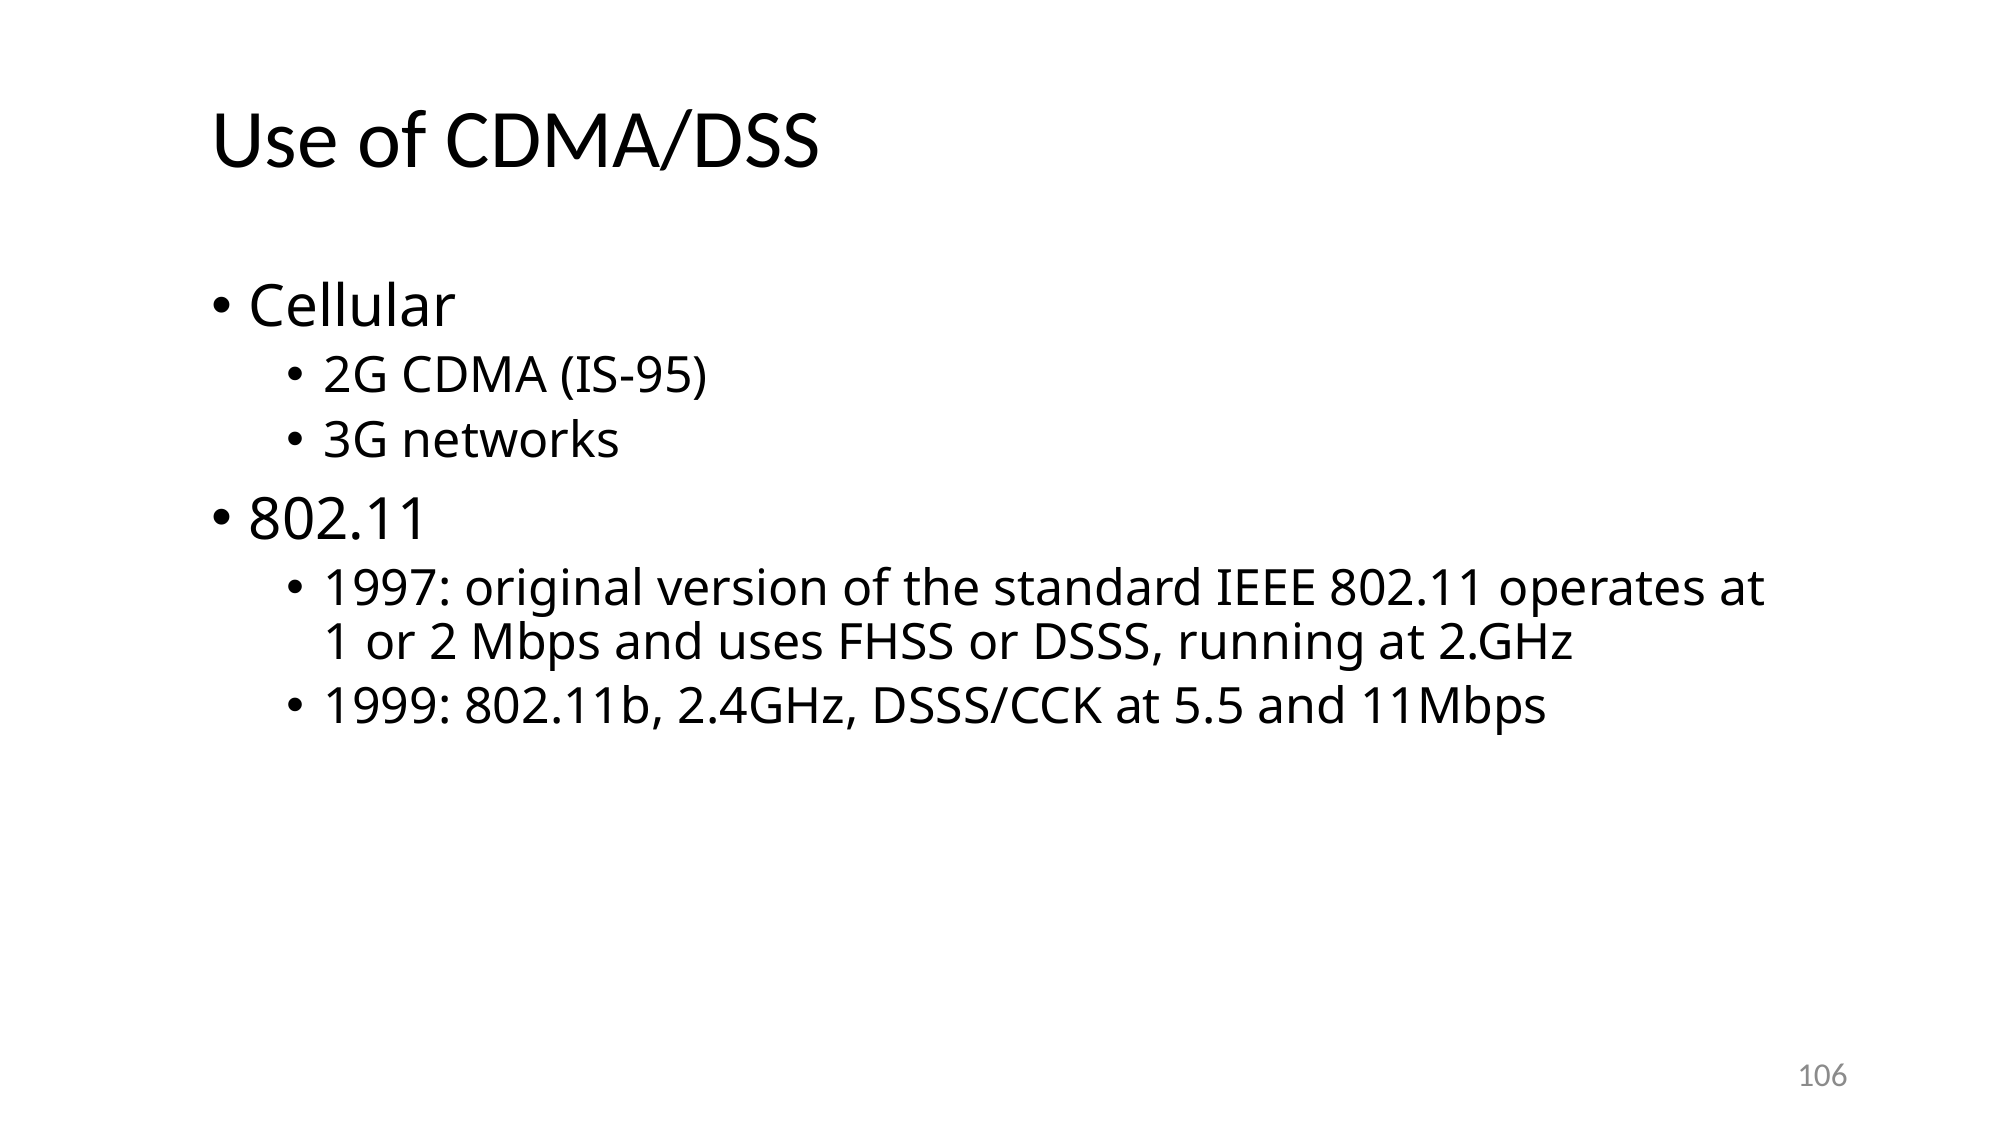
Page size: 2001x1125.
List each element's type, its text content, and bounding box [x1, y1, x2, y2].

title Use of CDMA/DSS [196, 78, 1309, 204]
slide_number 106 [1412, 1042, 1863, 1103]
list Cellular 2G CDMA (IS-95) 3G networks 802.11 1997: original version of the standard IEEE 802.11 operates at 1 or 2 Mbps and uses FHSS or DSSS, running at 2.GHz 1999: 802.11b, 2.4GHz, DSSS/CCK at 5.5 and 11Mbps [196, 268, 1811, 956]
